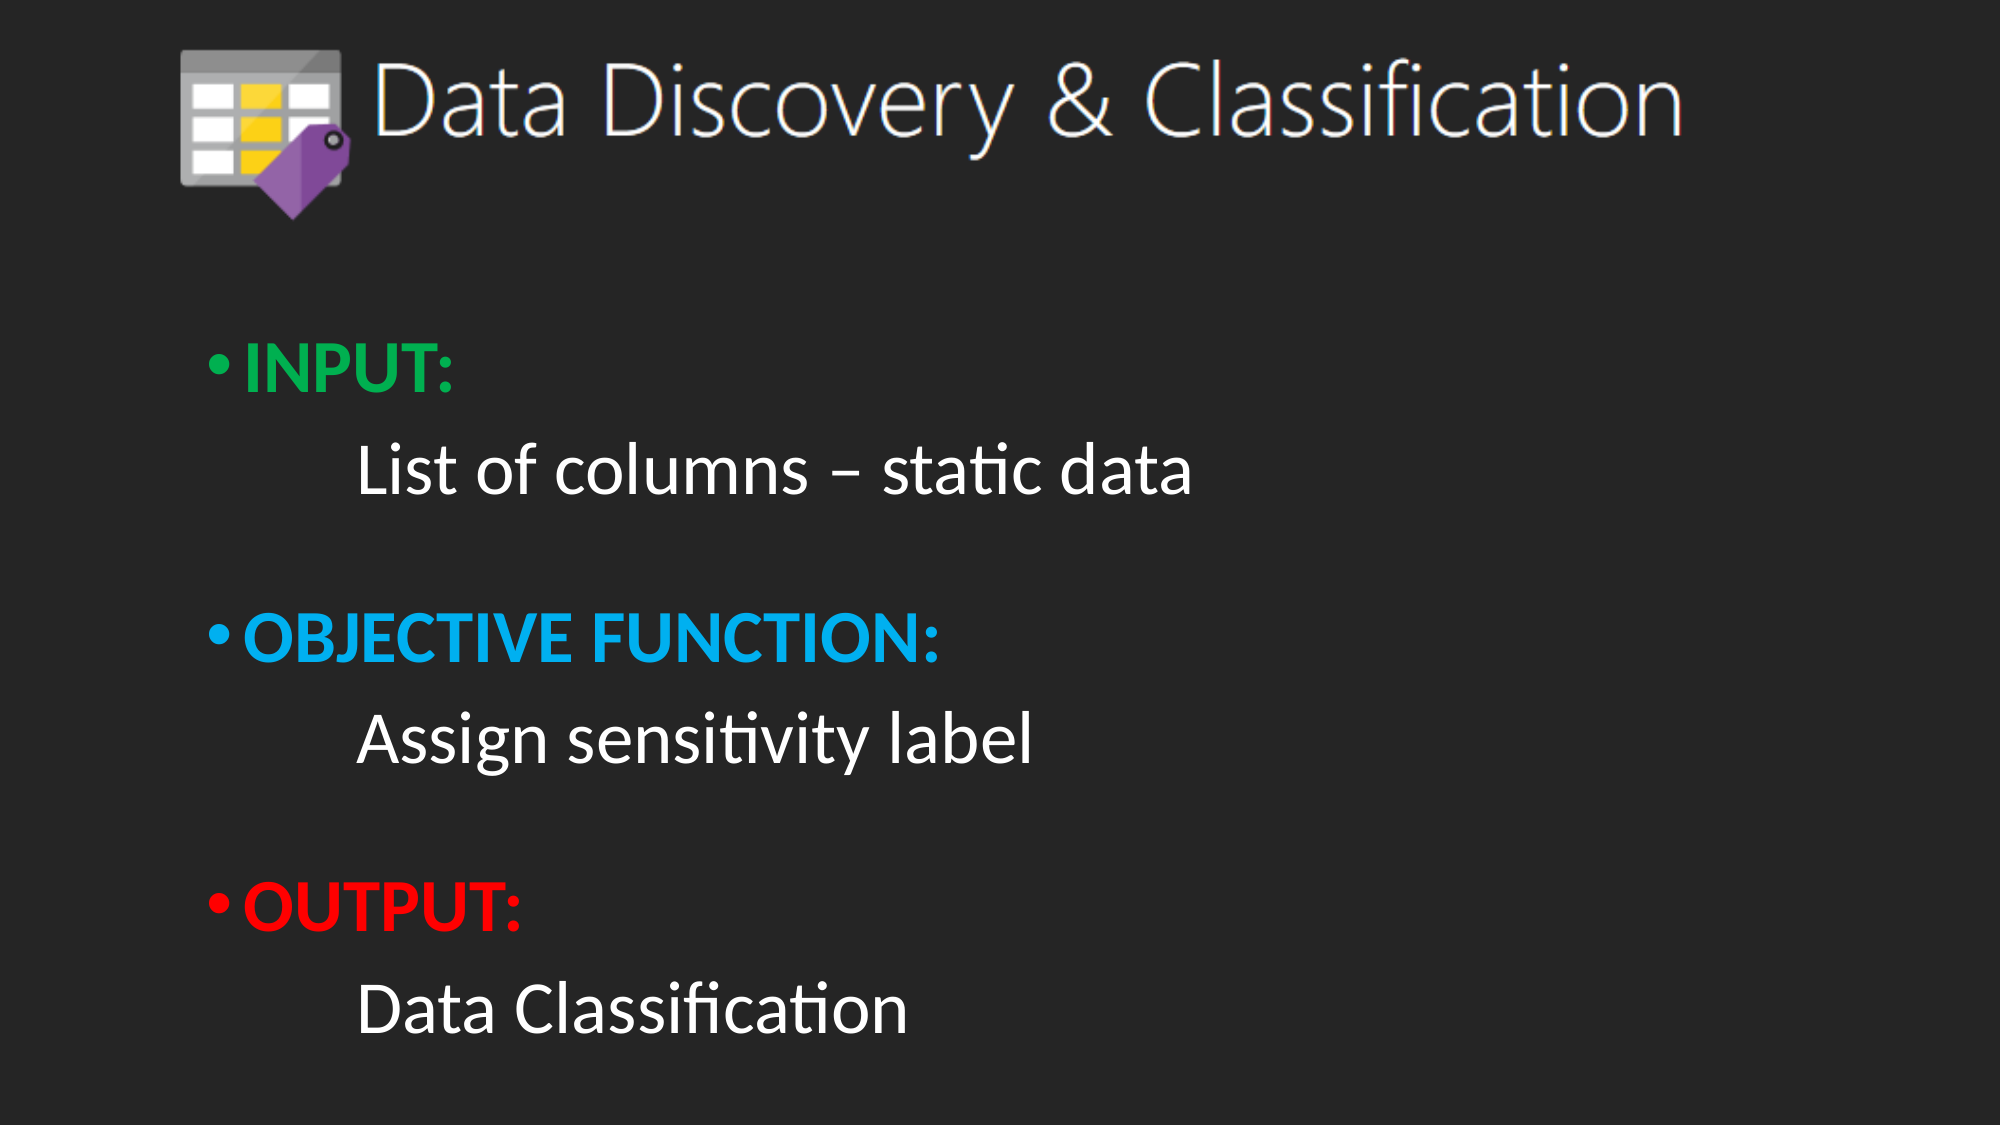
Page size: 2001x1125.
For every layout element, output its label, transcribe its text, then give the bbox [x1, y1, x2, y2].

picture [162, 22, 1710, 233]
list INPUT: List of columns – static data OBJECTIVE FUNCTION: Assign sensitivity label OUTPUT: Data Classification [191, 320, 1917, 1120]
